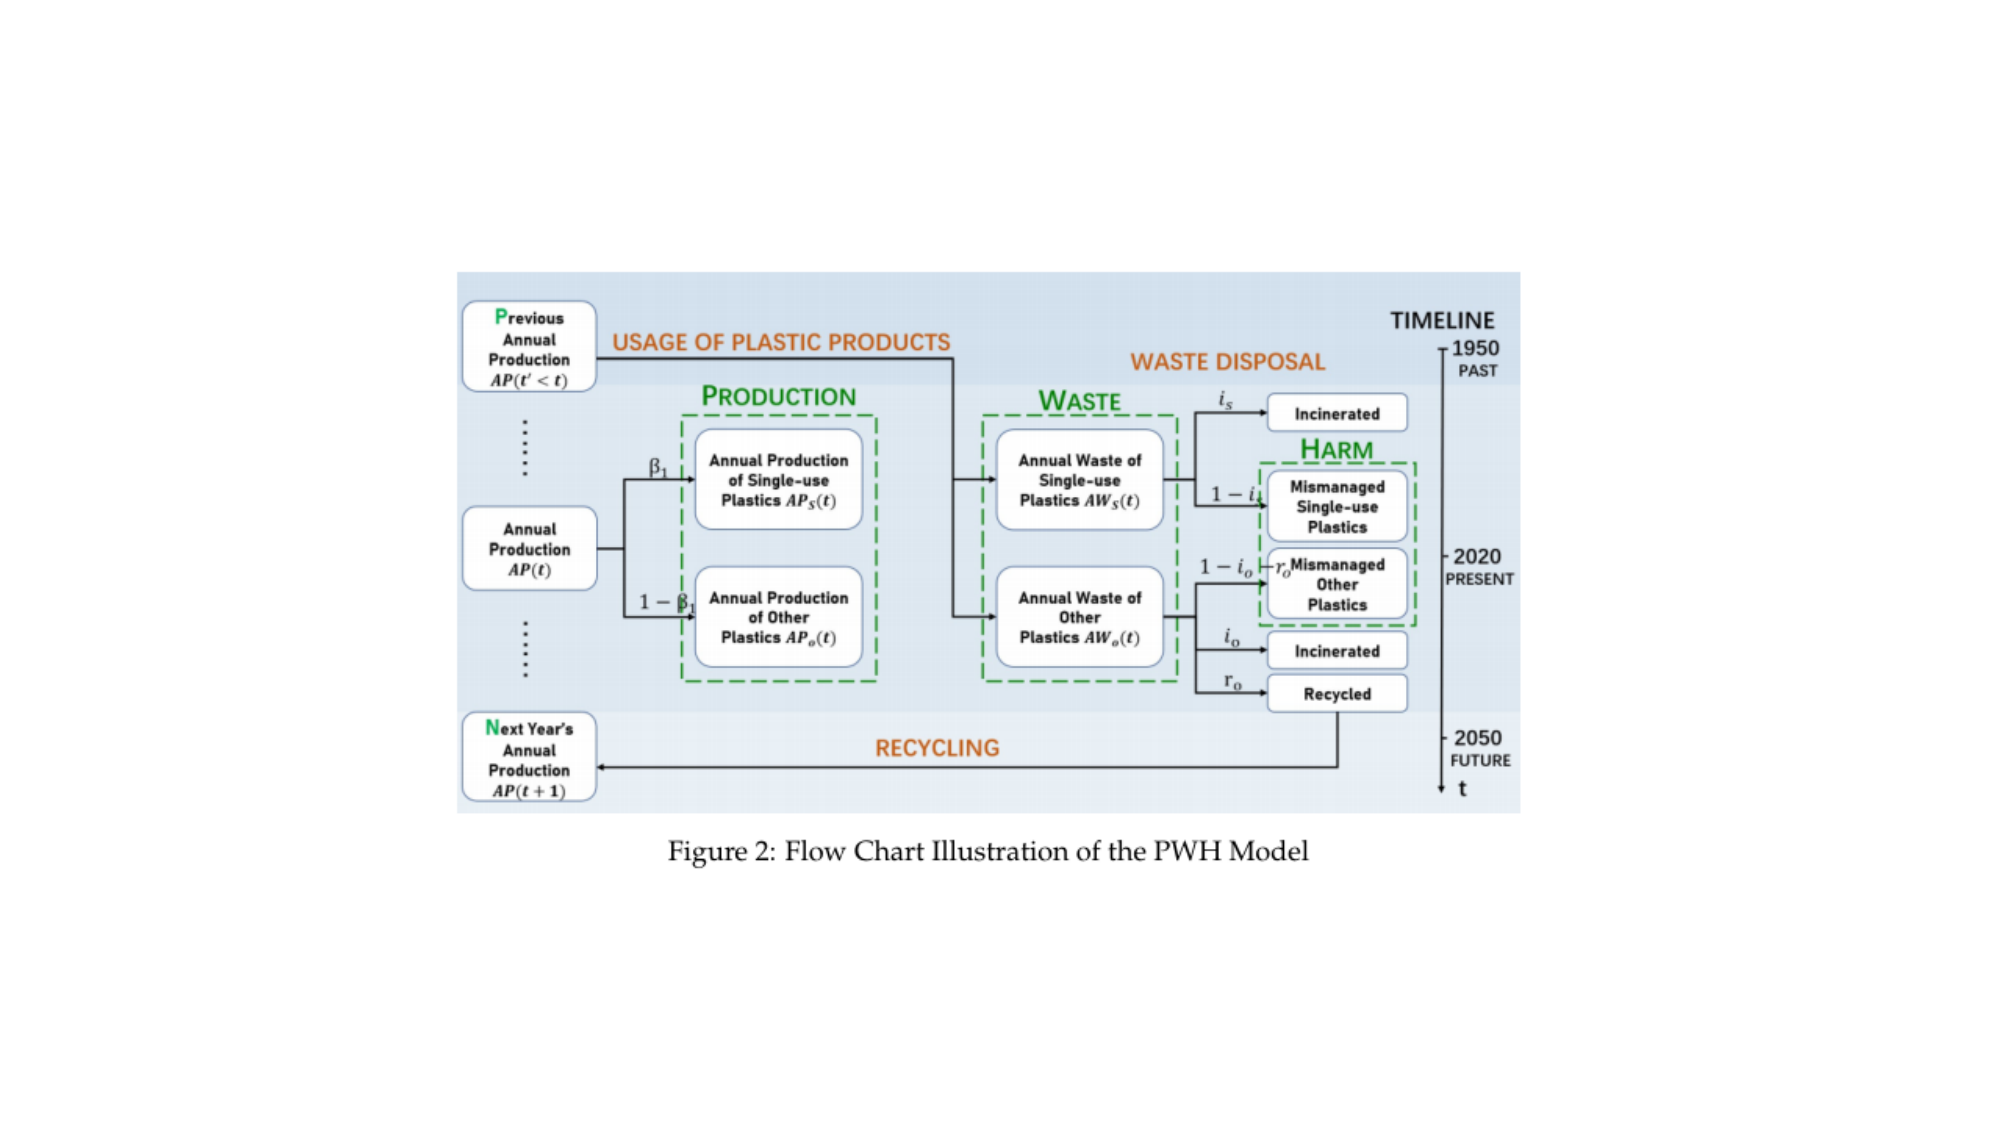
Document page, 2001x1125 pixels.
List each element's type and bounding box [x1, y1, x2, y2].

picture [398, 241, 1602, 884]
